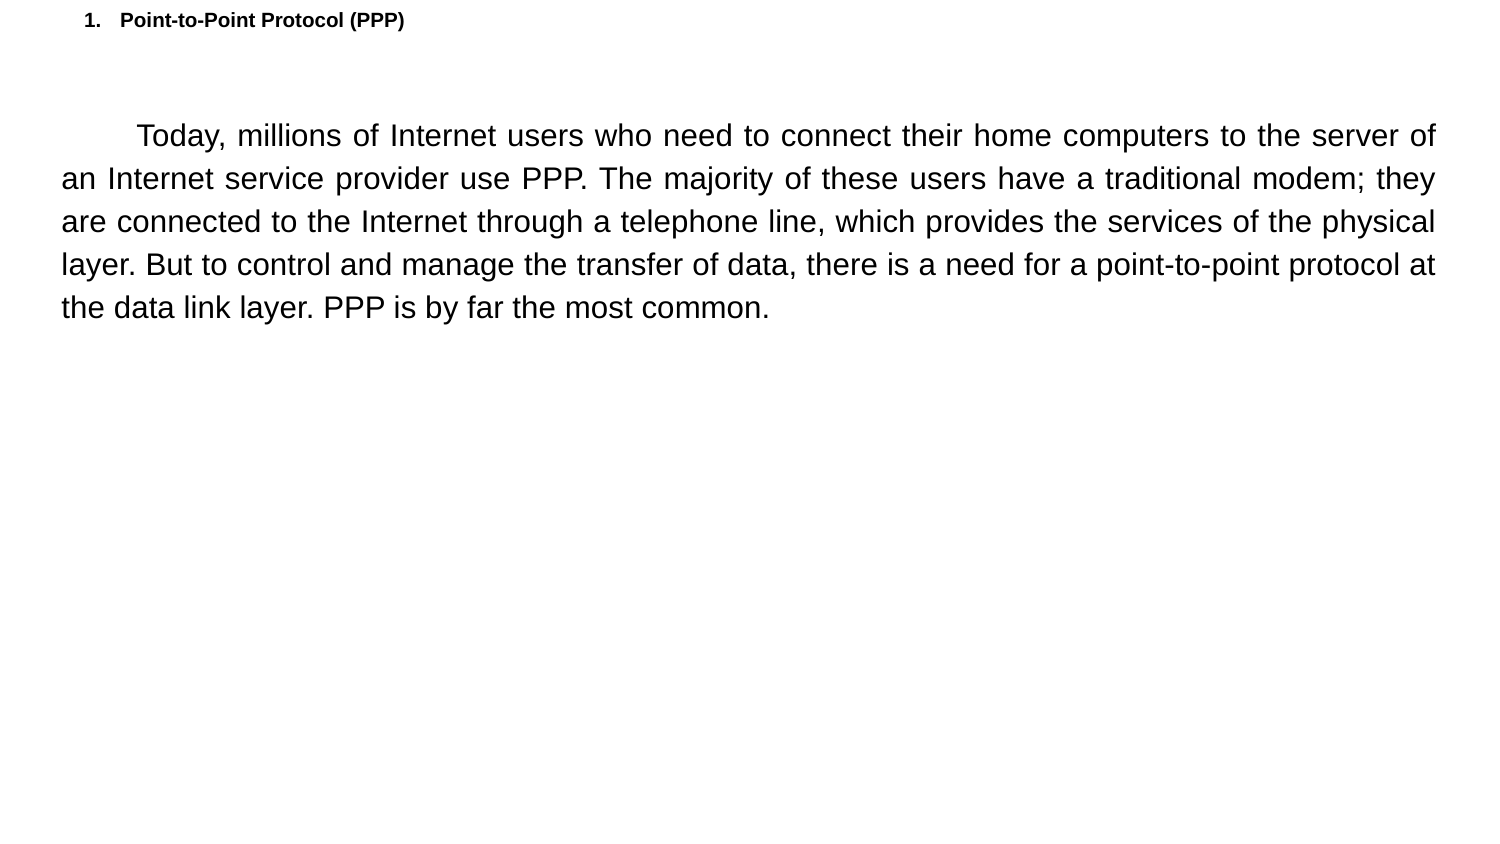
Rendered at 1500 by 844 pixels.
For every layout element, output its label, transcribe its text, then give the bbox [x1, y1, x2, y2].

list Today, millions of Internet users who need to connect their home computers to the server of an Internet service provider use PPP. The majority of these users have a traditional modem; they are connected to the Internet through a telephone line, which provides the services of the physical layer. But to control and manage the transfer of data, there is a need for a point-to-point protocol at the data link layer. PPP is by far the most common. [46, 94, 1454, 778]
title Point-to-Point Protocol (PPP) [53, 0, 1452, 47]
